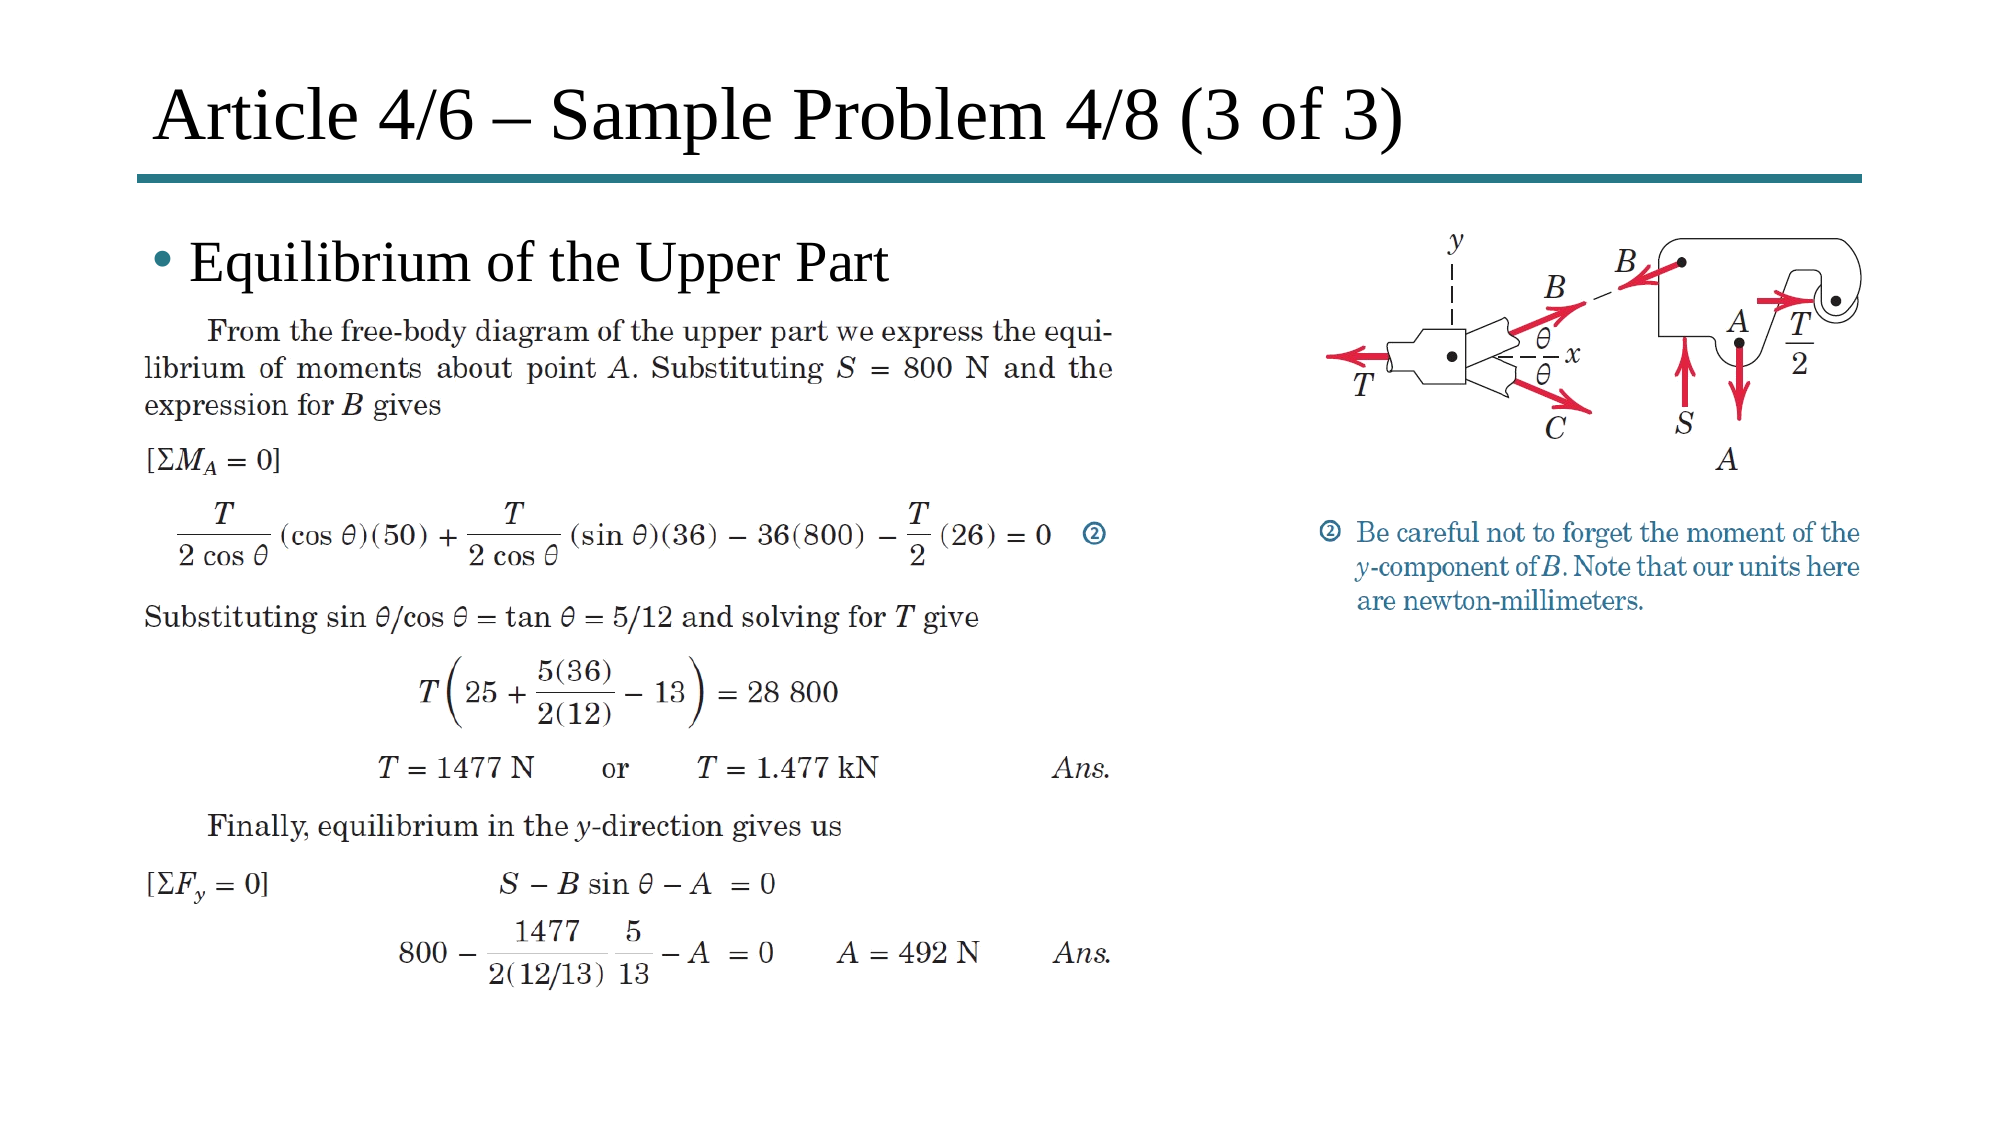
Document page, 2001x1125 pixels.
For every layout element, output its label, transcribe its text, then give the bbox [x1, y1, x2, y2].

picture [137, 315, 1113, 999]
title Article 4/6 – Sample Problem 4/8 (3 of 3) [137, 59, 1863, 170]
picture [1314, 514, 1863, 617]
list Equilibrium of the Upper Part [137, 223, 1863, 1091]
picture [1322, 223, 1863, 481]
